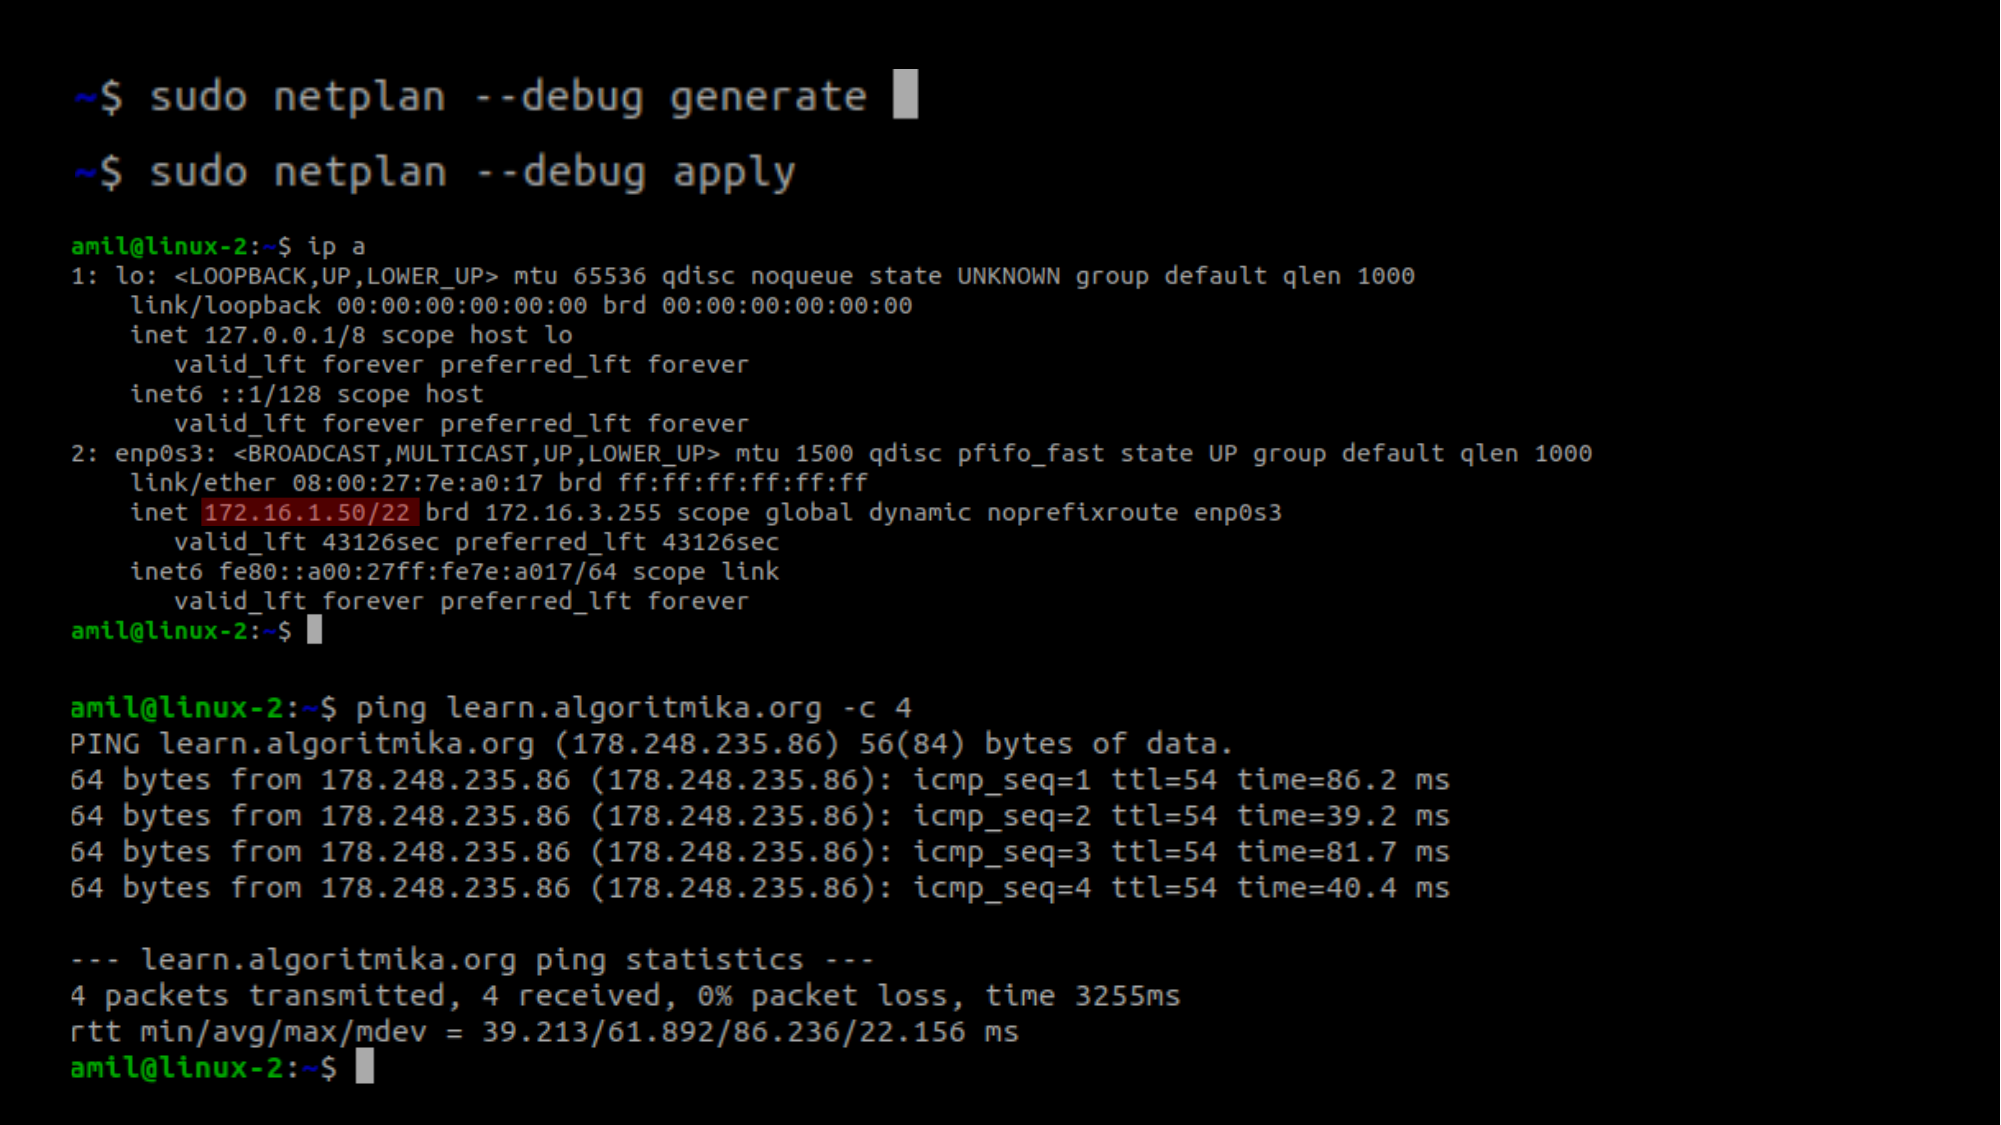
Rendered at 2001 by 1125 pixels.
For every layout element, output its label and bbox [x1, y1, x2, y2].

picture [71, 694, 1514, 1102]
picture [71, 61, 1043, 142]
picture [71, 229, 1605, 654]
picture [74, 147, 812, 198]
